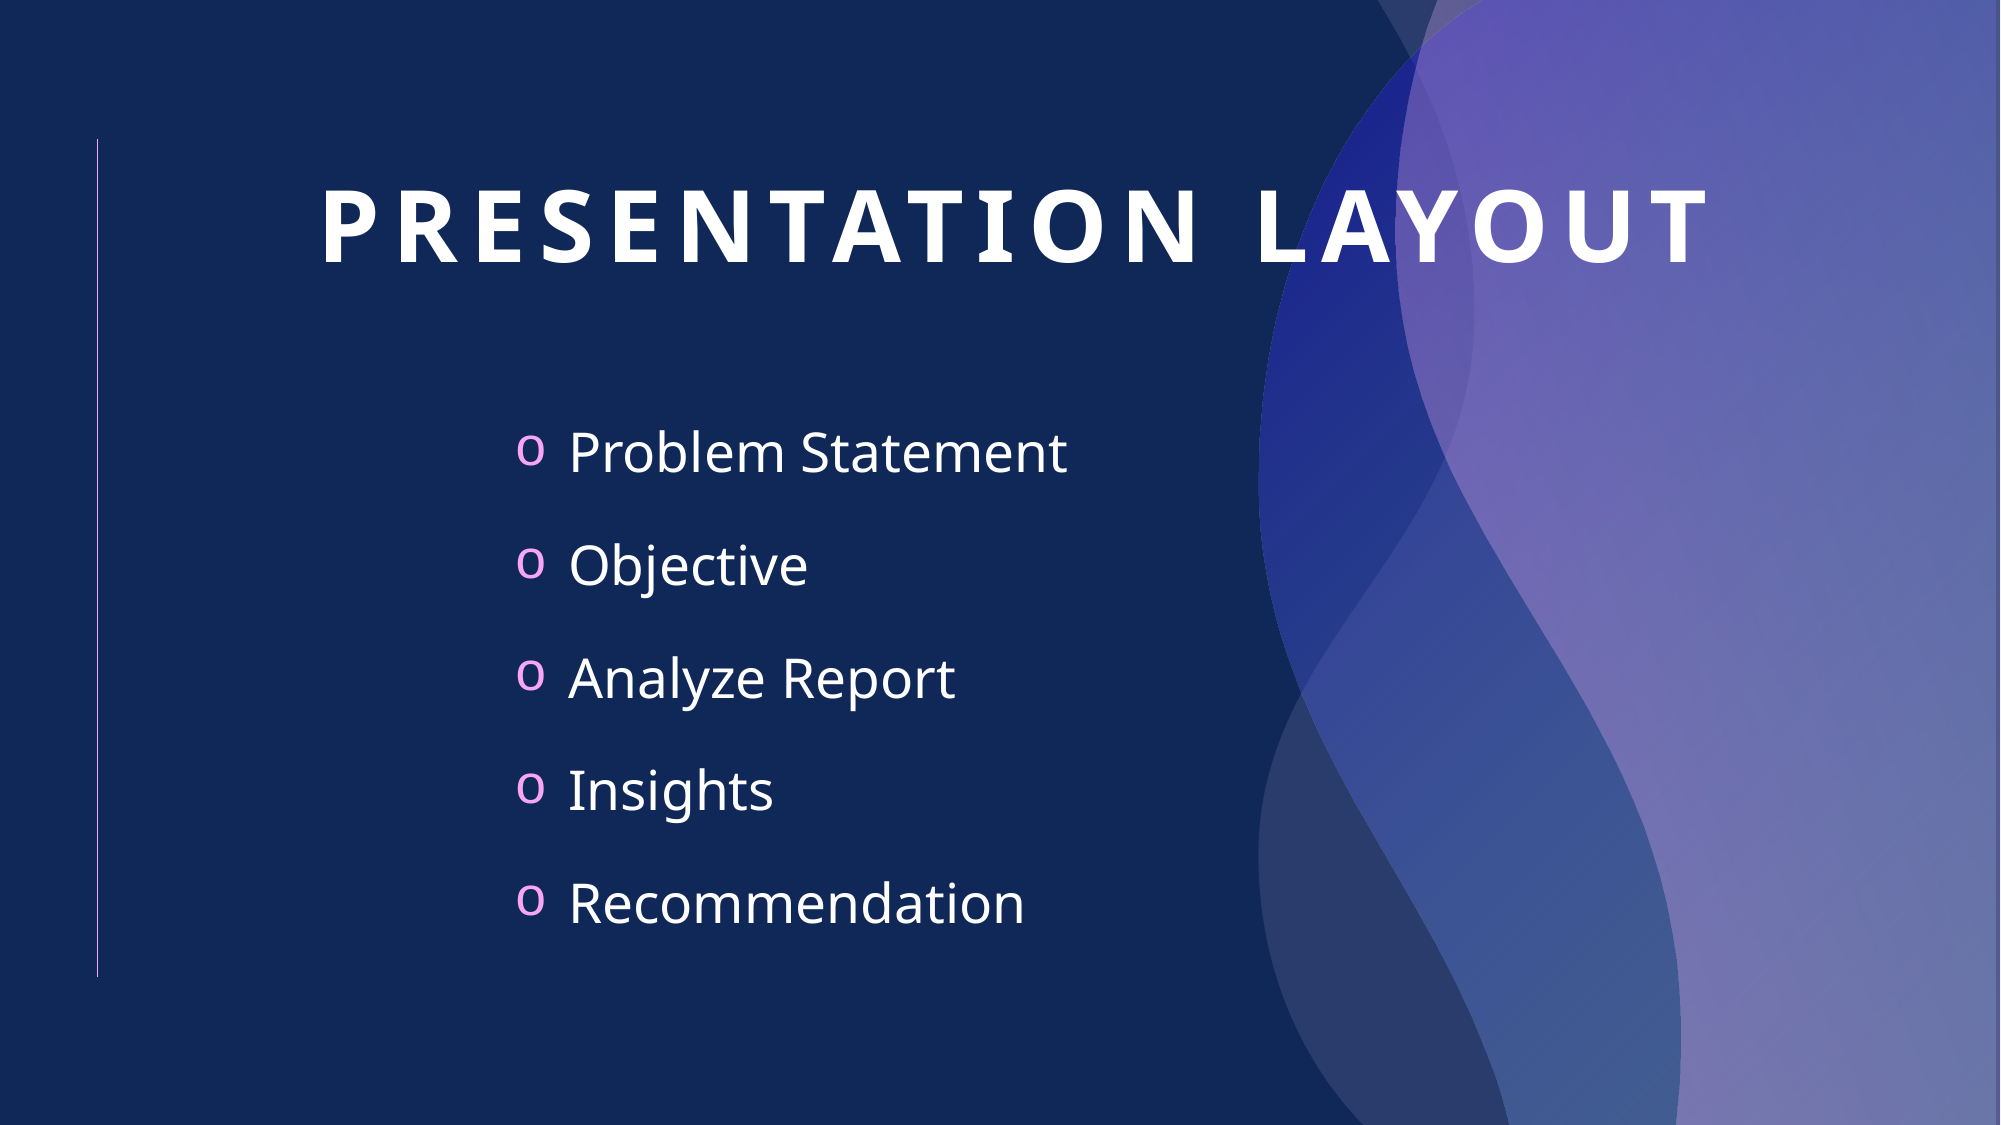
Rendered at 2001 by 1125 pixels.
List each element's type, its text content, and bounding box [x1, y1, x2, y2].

list Problem Statement Objective Analyze Report Insights Recommendation [499, 377, 1664, 948]
title Presentation Layout [173, 116, 1854, 292]
